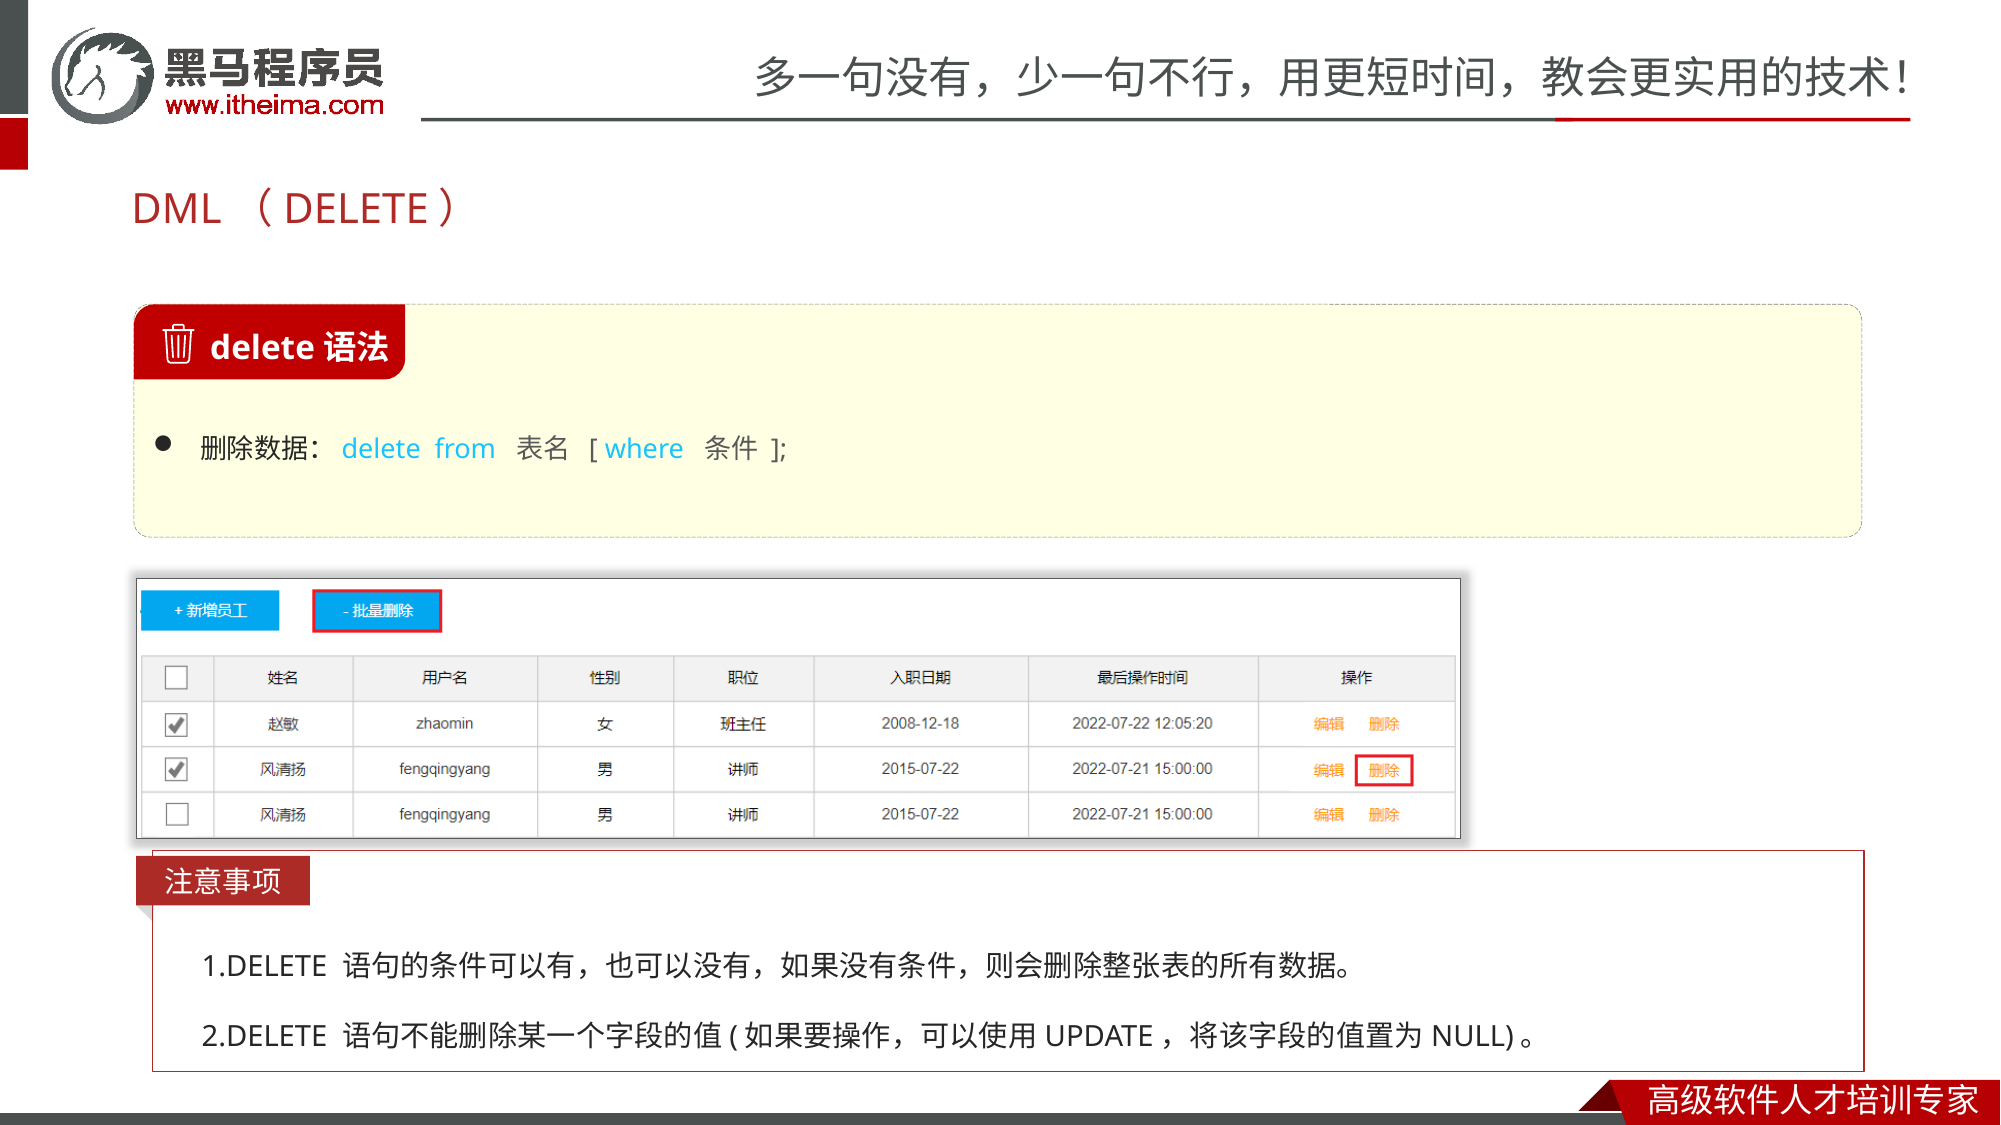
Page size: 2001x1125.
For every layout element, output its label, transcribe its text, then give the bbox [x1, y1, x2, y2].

title DML（DELETE） [116, 164, 1880, 250]
picture [135, 577, 1461, 840]
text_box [135, 850, 1865, 1072]
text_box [133, 304, 1862, 552]
picture [50, 26, 384, 125]
